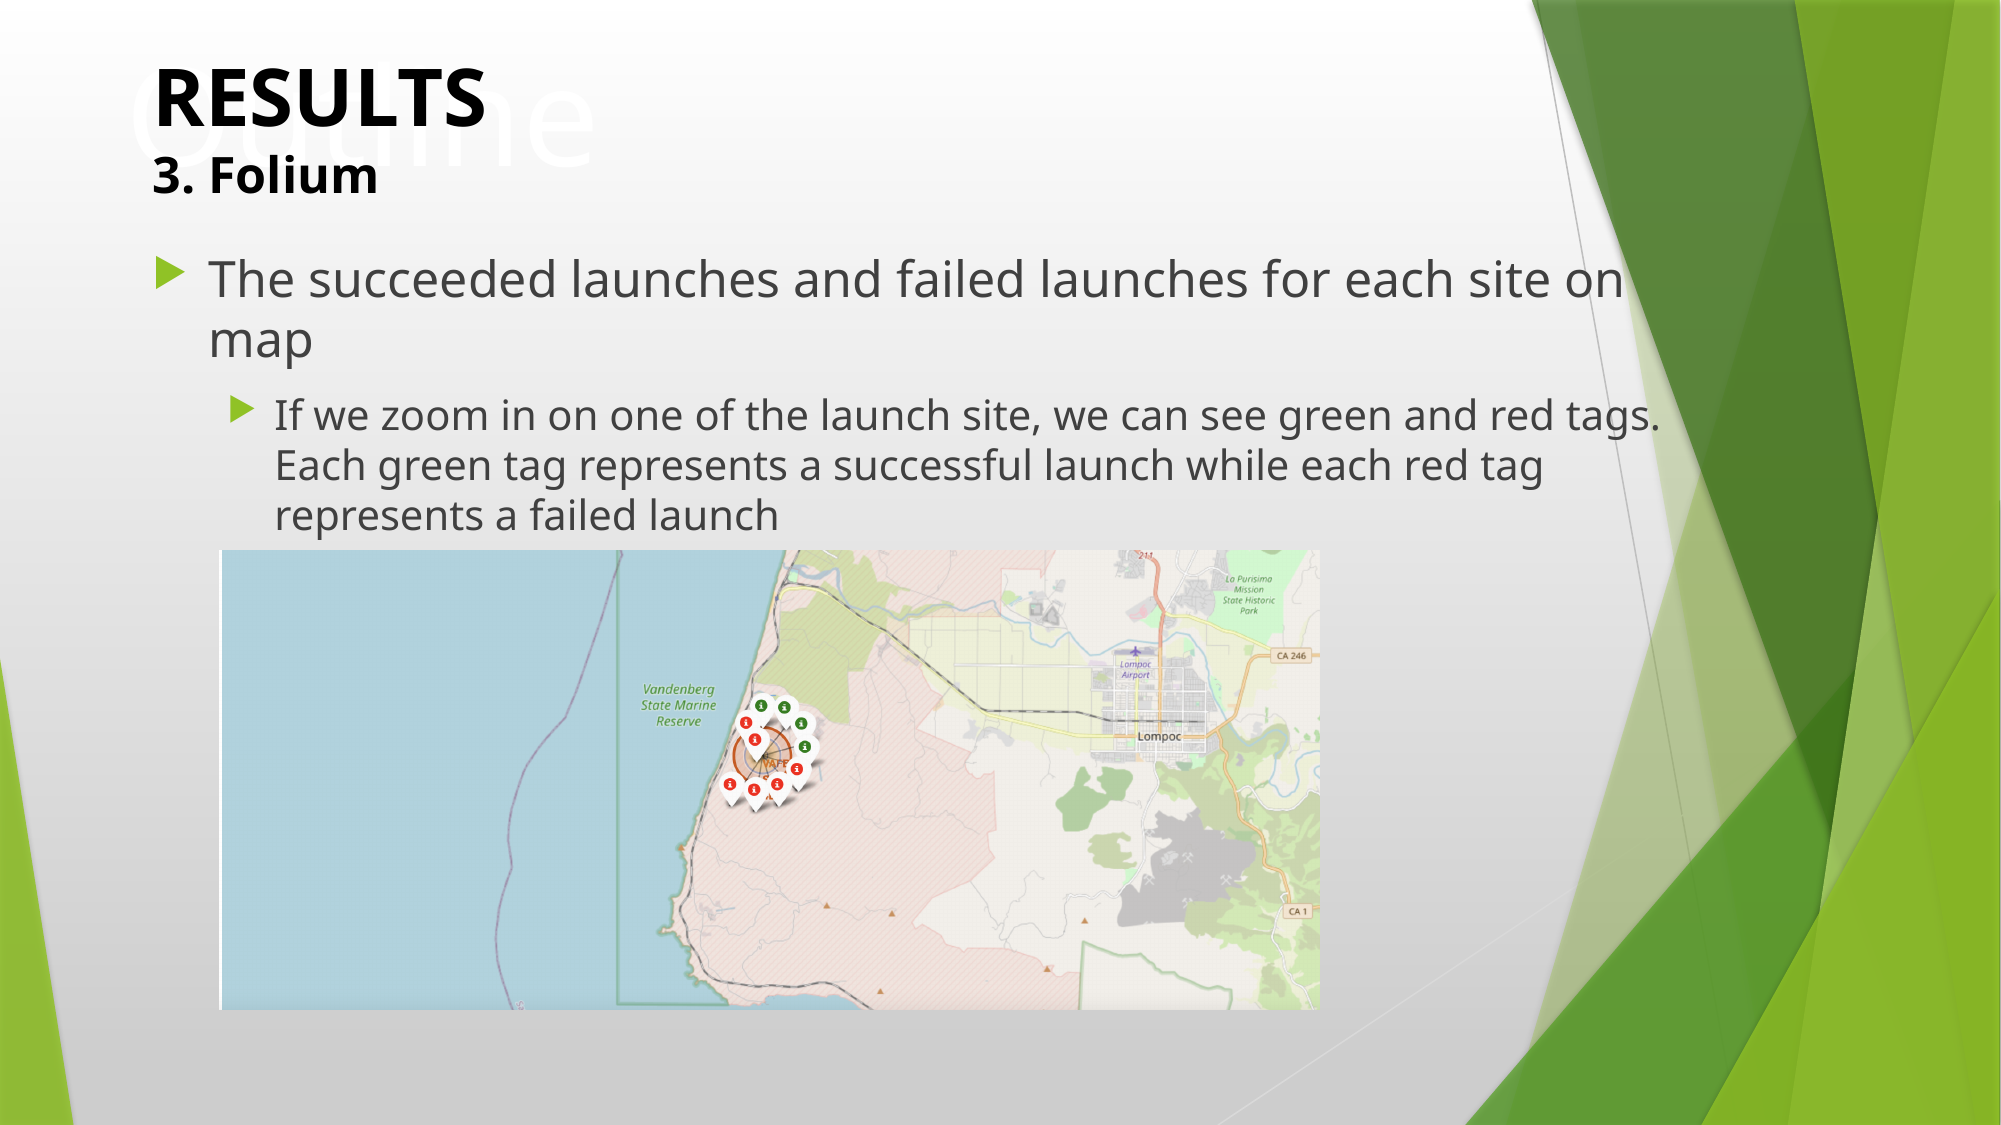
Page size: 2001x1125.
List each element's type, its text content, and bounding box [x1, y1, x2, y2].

list The succeeded launches and failed launches for each site on map If we zoom in on one of the launch site, we can see green and red tags. Each green tag represents a successful launch while each red tag represents a failed launch [137, 240, 1680, 1032]
picture [219, 549, 1321, 1010]
text_box RESULTS 3. Folium [137, 49, 2000, 213]
title Outline [109, 21, 1705, 268]
